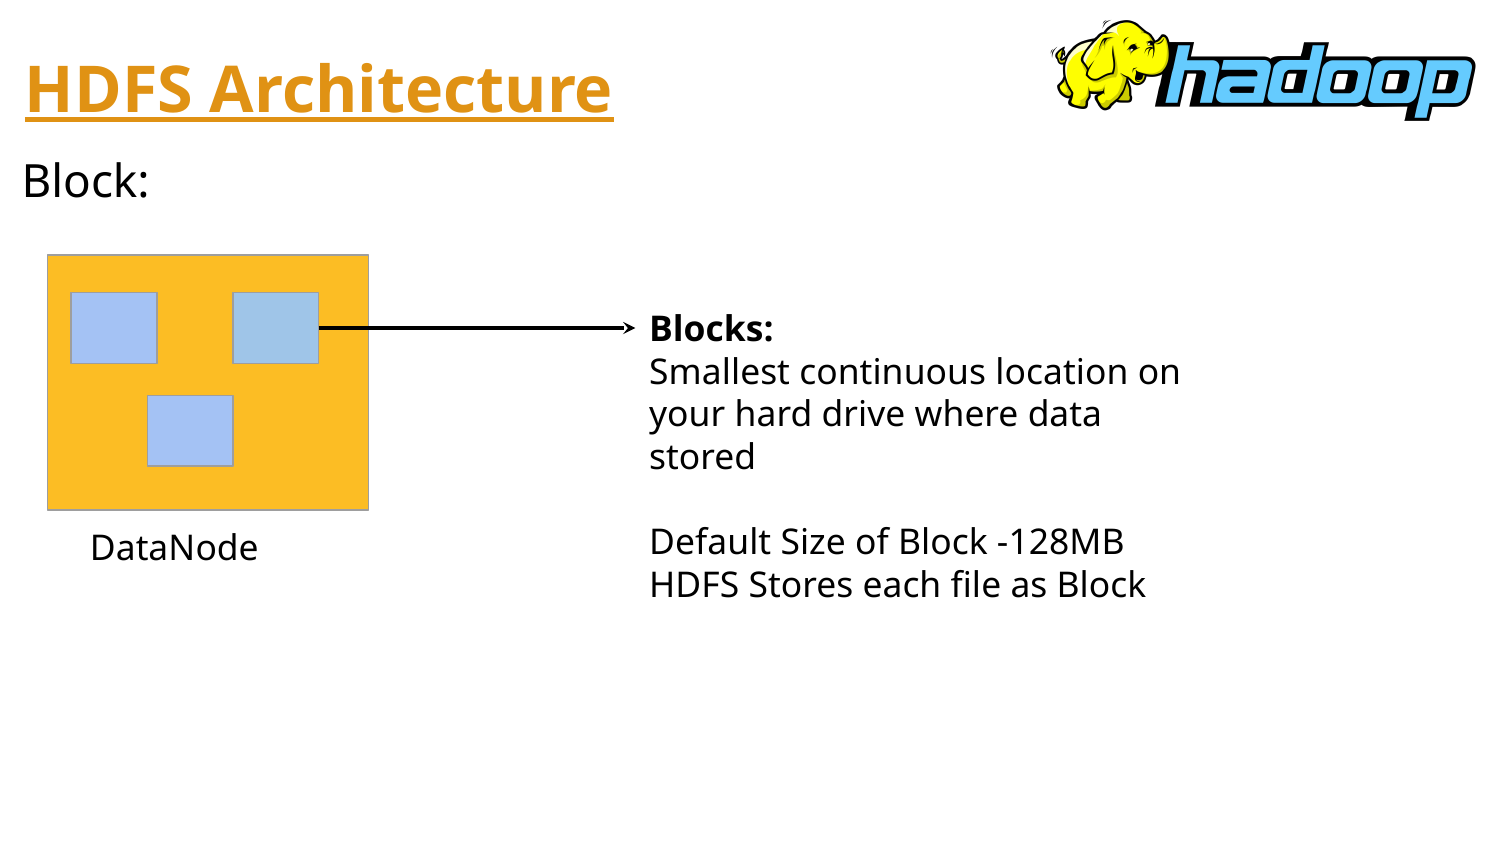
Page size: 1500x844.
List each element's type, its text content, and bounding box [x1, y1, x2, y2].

title HDFS Architecture [9, 32, 1039, 127]
text_box [232, 292, 319, 364]
text_box [47, 255, 369, 510]
text_box DataNode [74, 509, 342, 583]
text_box [71, 292, 157, 364]
text_box [147, 395, 233, 467]
text_box Blocks: Smallest continuous location on your hard drive where data stored Default Size of Block -128MB HDFS Stores each file as Block [634, 291, 1209, 620]
picture [1044, 13, 1482, 127]
text_box Block: [6, 128, 1135, 222]
